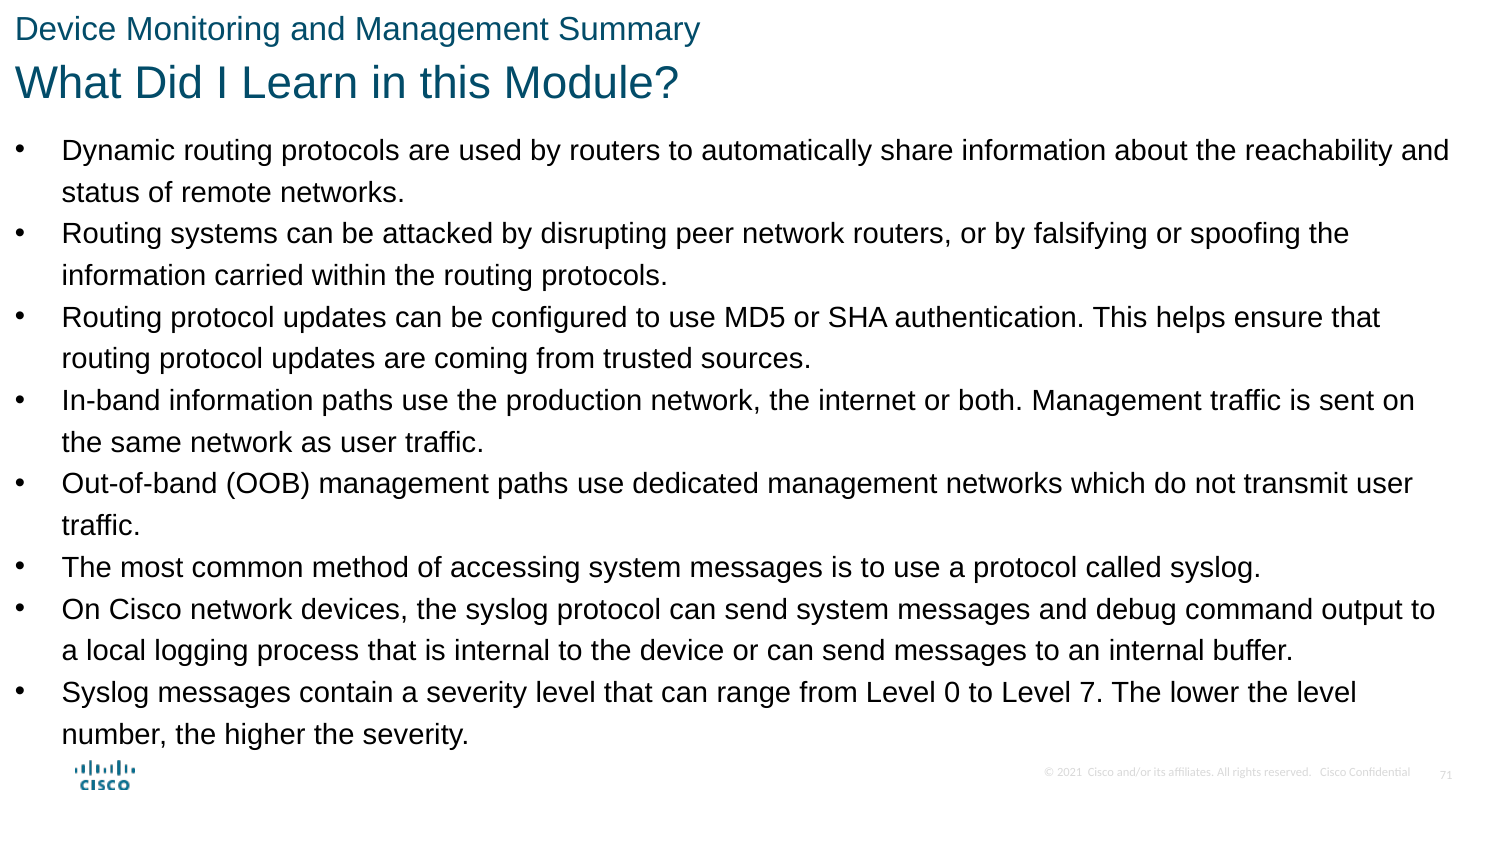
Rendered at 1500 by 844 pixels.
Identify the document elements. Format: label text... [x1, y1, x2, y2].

text_box Dynamic routing protocols are used by routers to automatically share information about the reachability and status of remote networks. Routing systems can be attacked by disrupting peer network routers, or by falsifying or spoofing the information carried within the routing protocols. Routing protocol updates can be configured to use MD5 or SHA authentication. This helps ensure that routing protocol updates are coming from trusted sources. In-band information paths use the production network, the internet or both. Management traffic is sent on the same network as user traffic. Out-of-band (OOB) management paths use dedicated management networks which do not transmit user traffic. The most common method of accessing system messages is to use a protocol called syslog. On Cisco network devices, the syslog protocol can send system messages and debug command output to a local logging process that is internal to the device or can send messages to an internal buffer. Syslog messages contain a severity level that can range from Level 0 to Level 7. The lower the level number, the higher the severity. [0, 117, 1472, 728]
list What Did I Learn in this Module? [0, 45, 1500, 117]
picture [75, 759, 135, 790]
list Device Monitoring and Management Summary [0, 0, 1500, 45]
slide_number <number> [1425, 759, 1500, 797]
